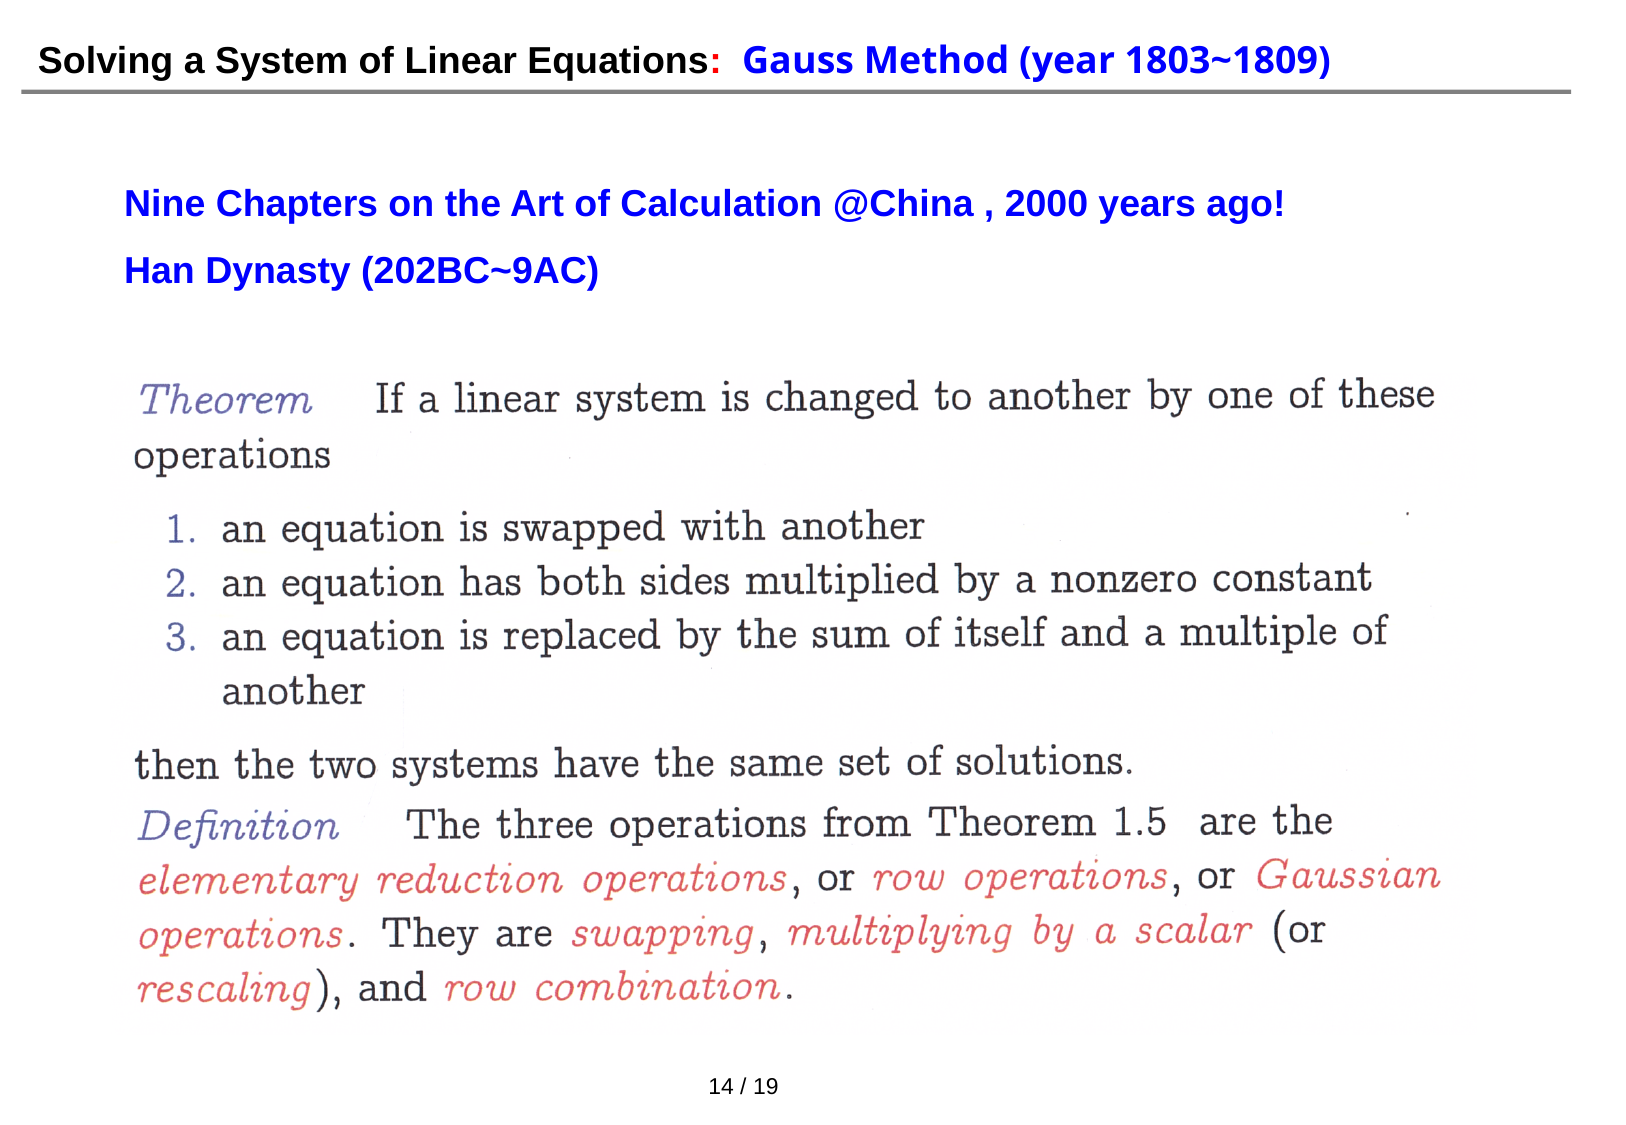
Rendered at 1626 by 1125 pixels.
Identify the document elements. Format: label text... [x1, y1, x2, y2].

picture [109, 373, 1477, 1036]
text_box Nine Chapters on the Art of Calculation @China , 2000 years ago! Han Dynasty (202BC~9AC) [109, 148, 1575, 299]
text_box Solving a System of Linear Equations: Gauss Method (year 1803~1809) [23, 24, 1610, 93]
